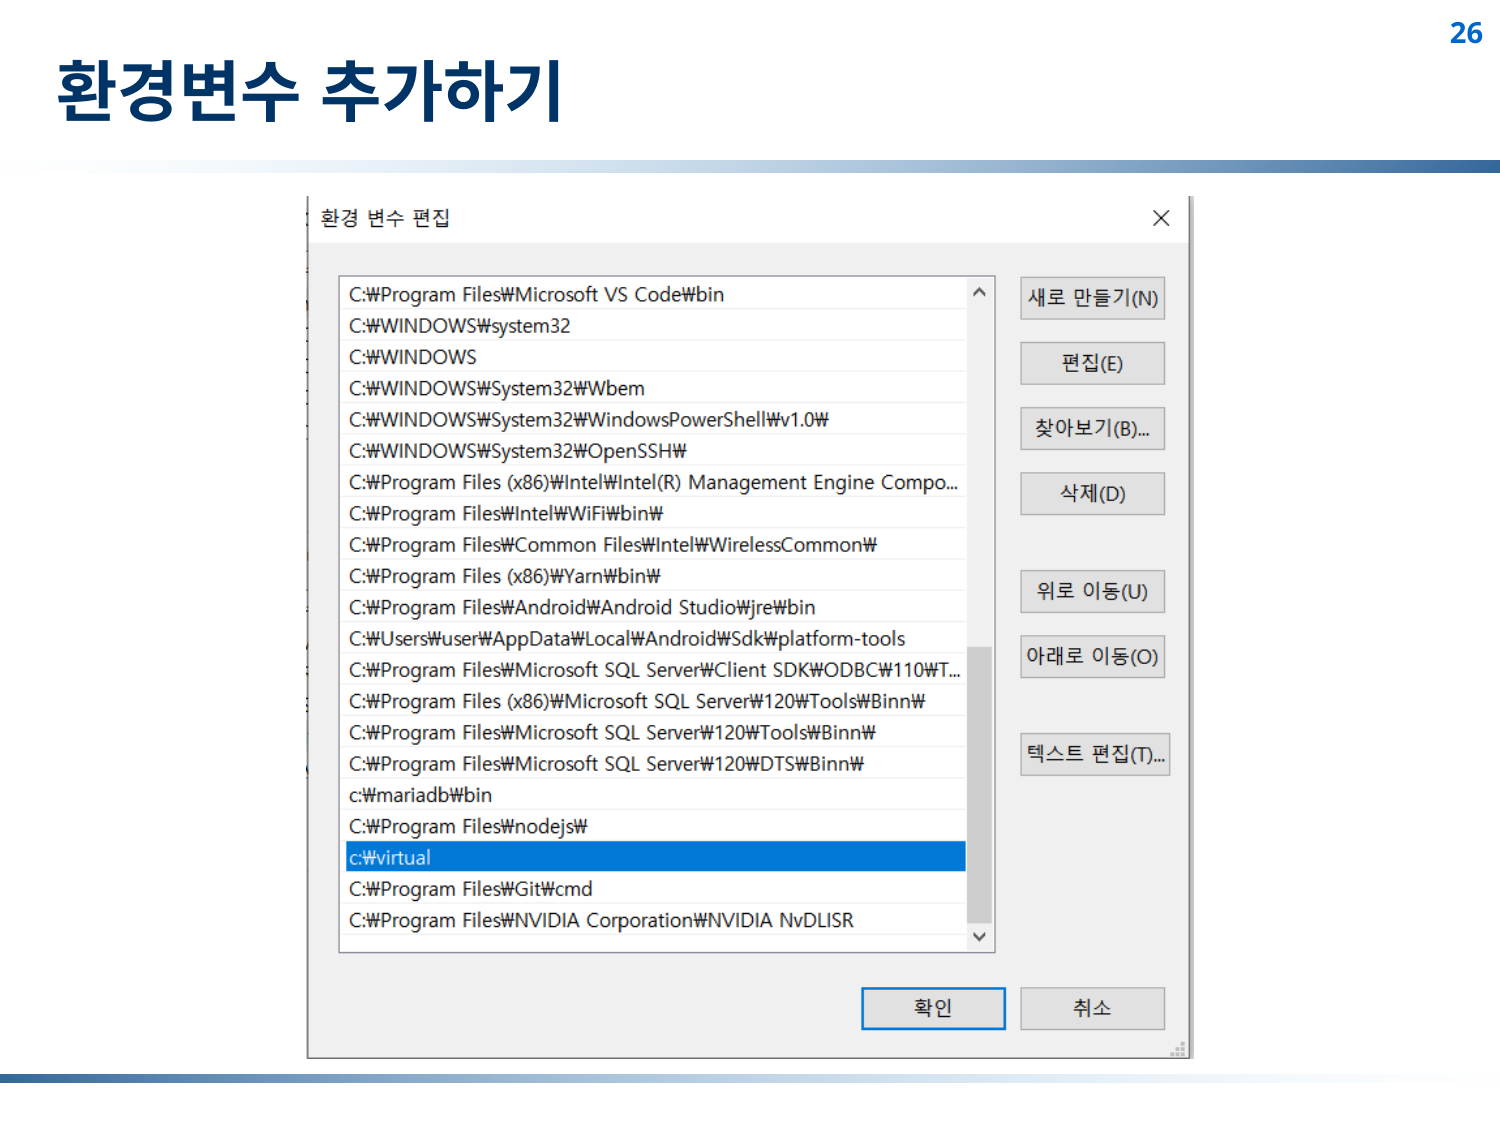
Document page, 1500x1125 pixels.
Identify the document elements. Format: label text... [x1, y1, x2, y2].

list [306, 196, 1194, 1059]
title 환경변수 추가하기 [41, 19, 1424, 161]
